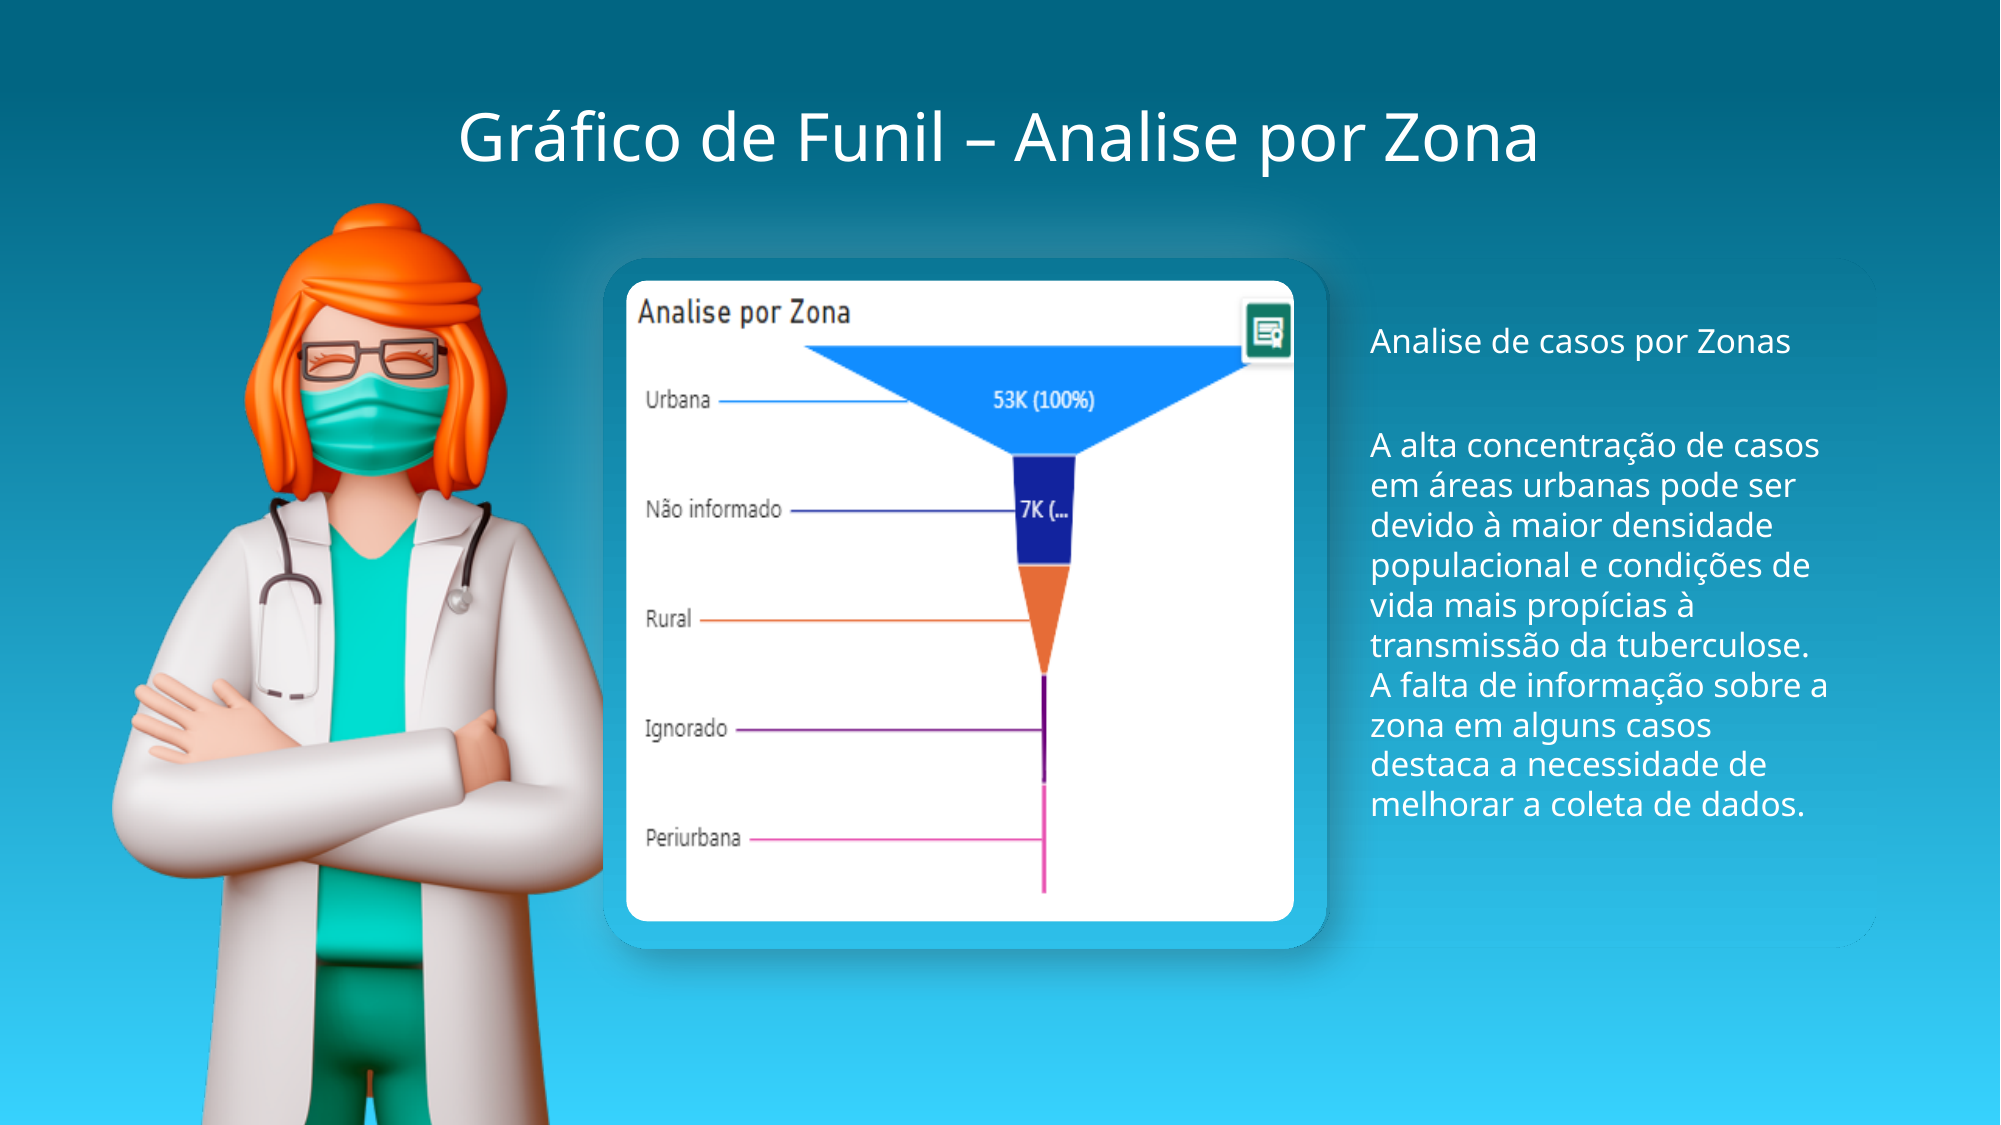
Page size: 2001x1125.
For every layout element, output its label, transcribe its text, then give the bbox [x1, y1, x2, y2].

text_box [603, 258, 1331, 949]
picture [112, 204, 627, 1125]
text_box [1331, 258, 1878, 948]
picture [626, 281, 1294, 922]
text_box Gráfico de Funil – Analise por Zona [442, 87, 1558, 182]
